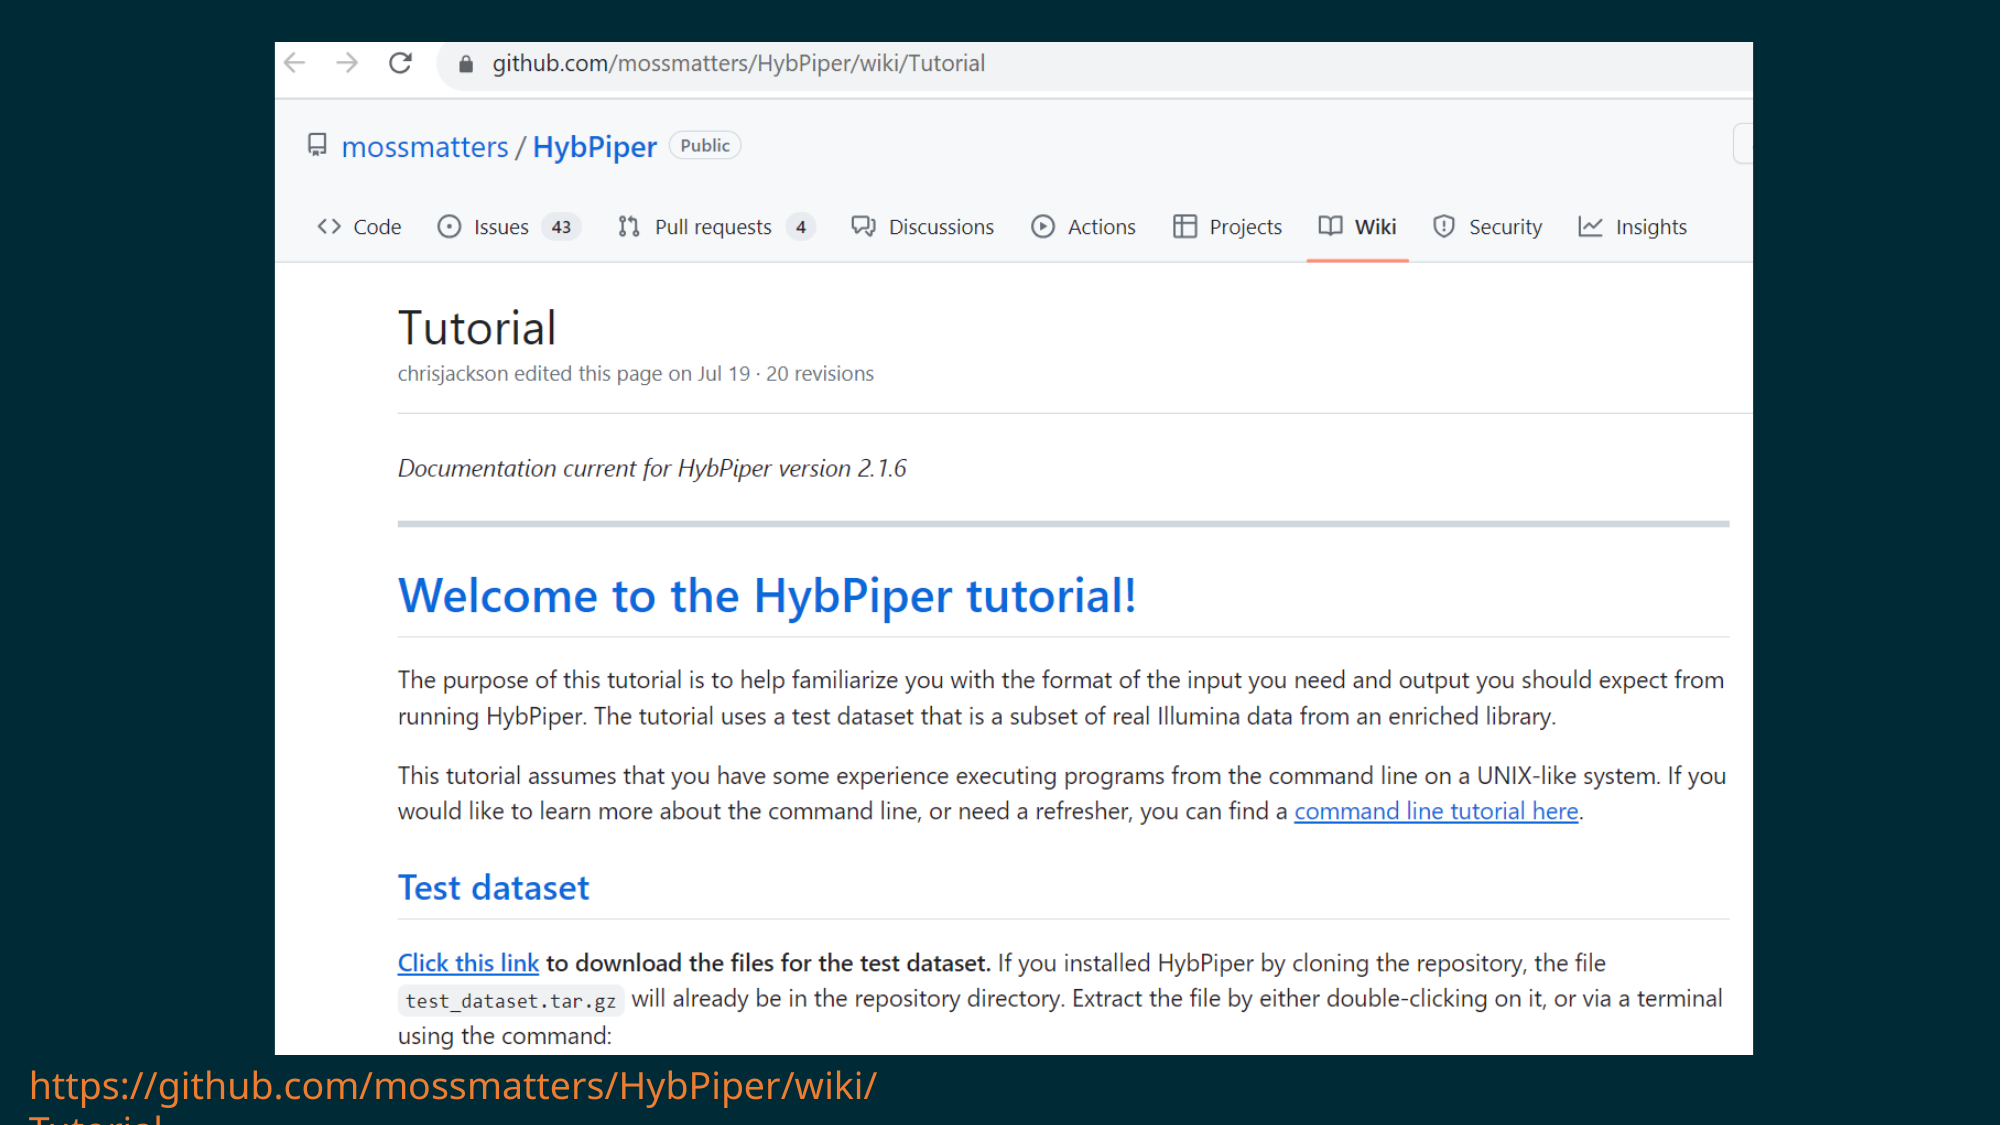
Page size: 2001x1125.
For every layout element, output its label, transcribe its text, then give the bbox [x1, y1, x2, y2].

text_box https://github.com/mossmatters/HybPiper/wiki/Tutorial [13, 1054, 1014, 1125]
picture [275, 43, 1753, 1054]
